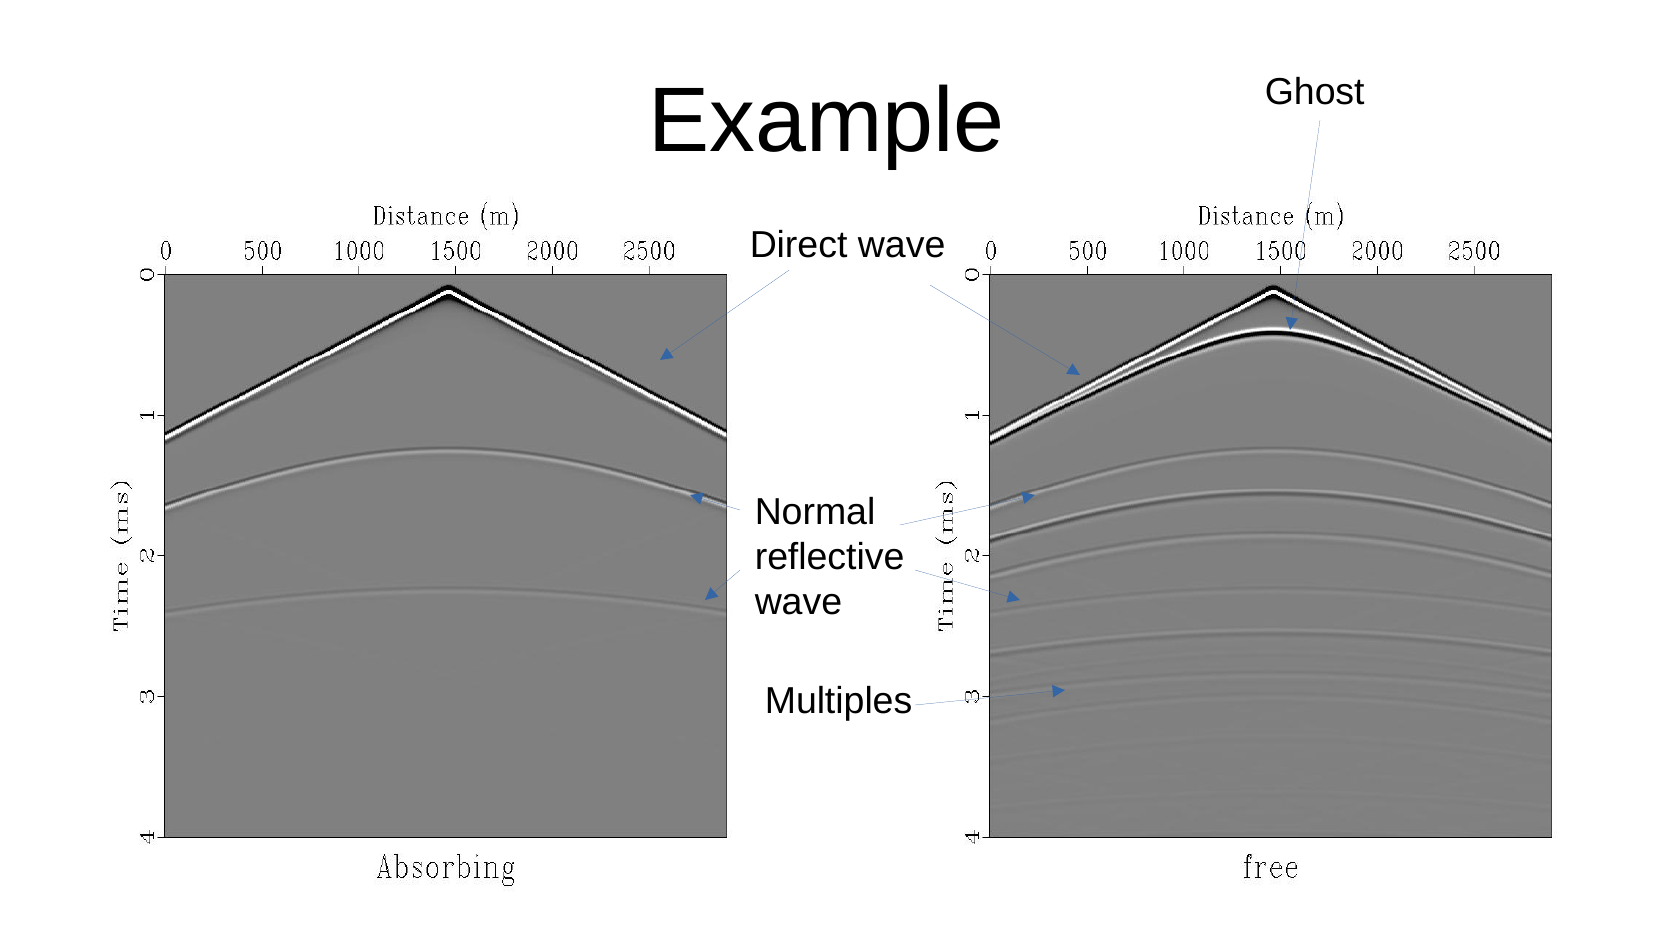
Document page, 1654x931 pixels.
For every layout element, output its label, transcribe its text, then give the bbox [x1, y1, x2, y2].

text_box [38, 179, 1615, 931]
text_box Ghost [1250, 59, 1440, 179]
text_box Example [82, 37, 1571, 179]
